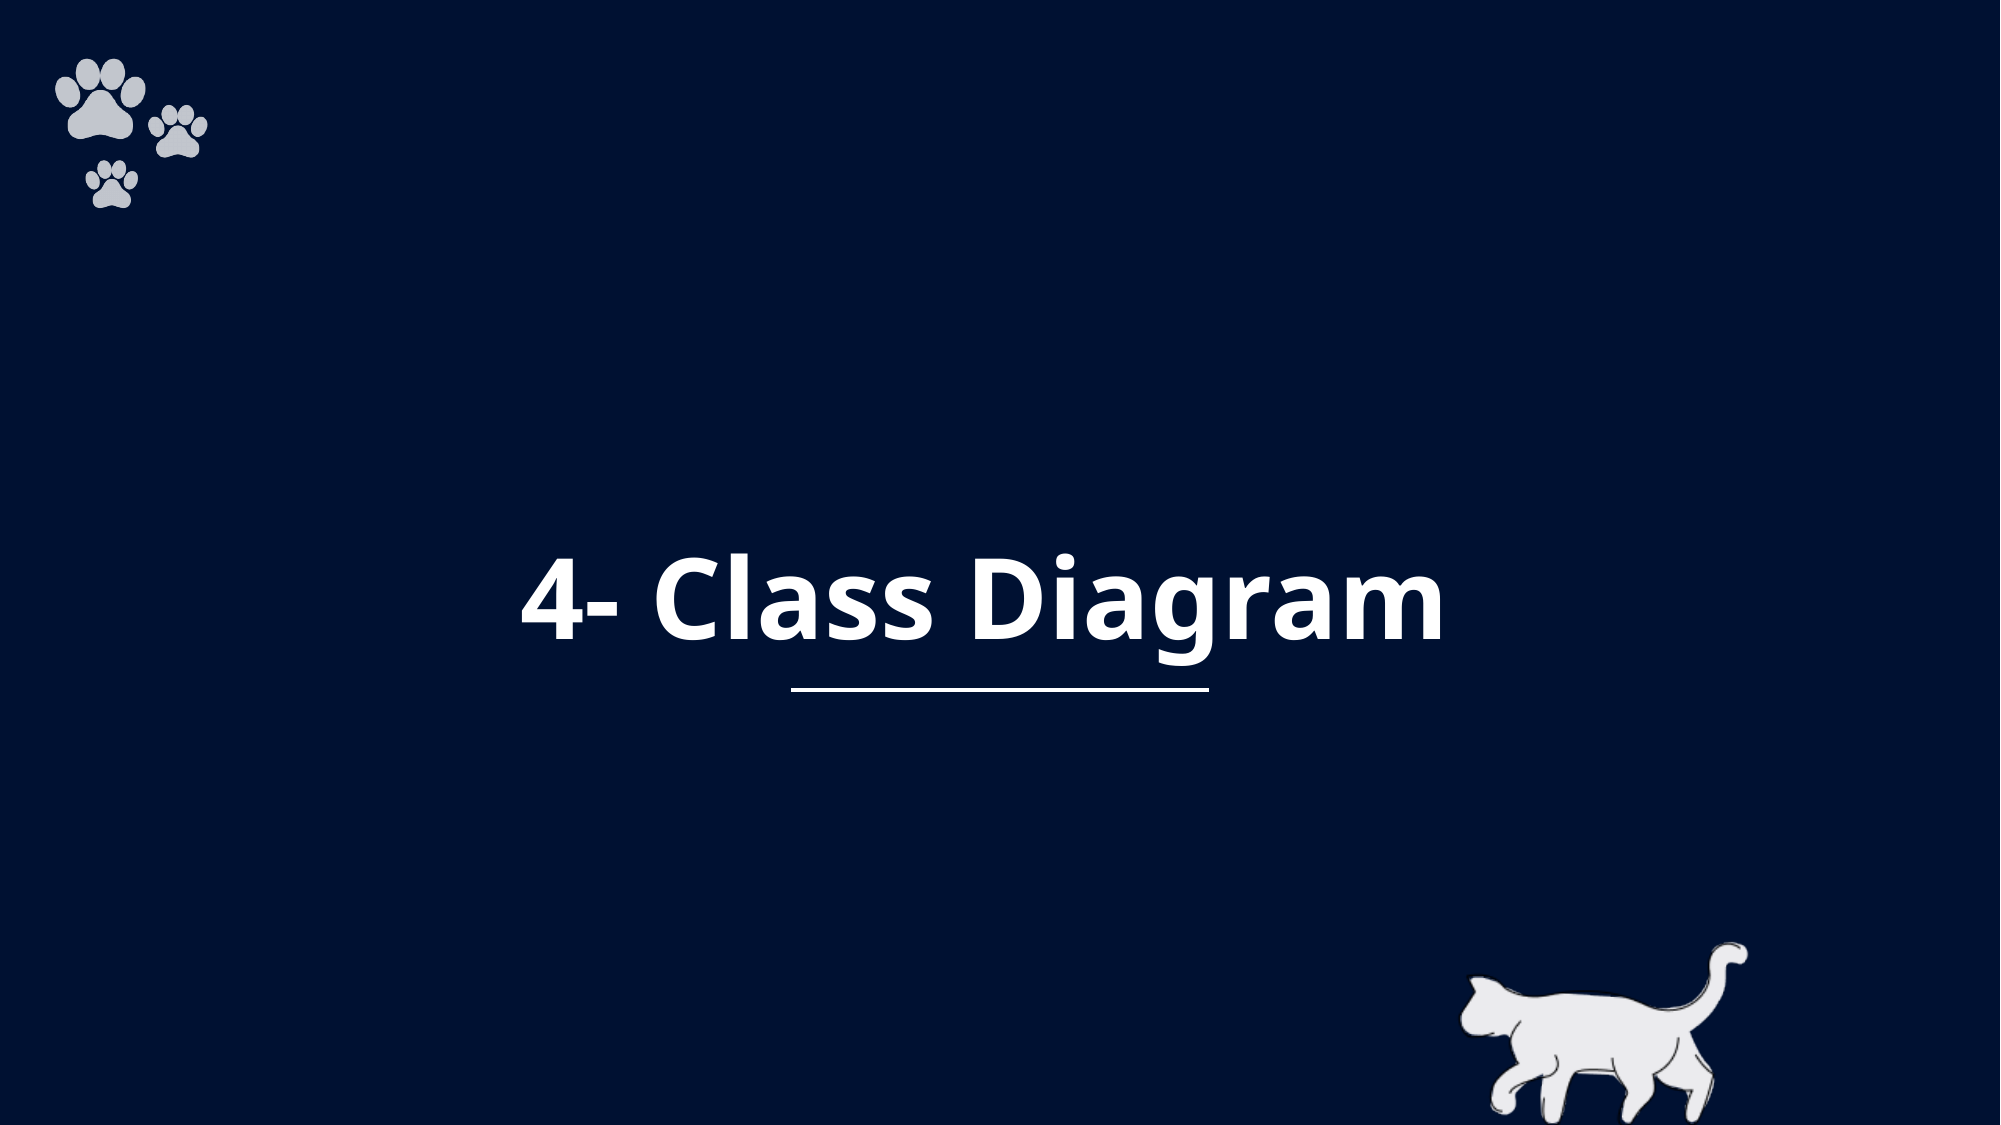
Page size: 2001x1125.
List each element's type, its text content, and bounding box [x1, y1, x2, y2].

picture [1436, 869, 1767, 1125]
picture [46, 44, 213, 216]
text_box 4- Class Diagram [500, 535, 1500, 672]
